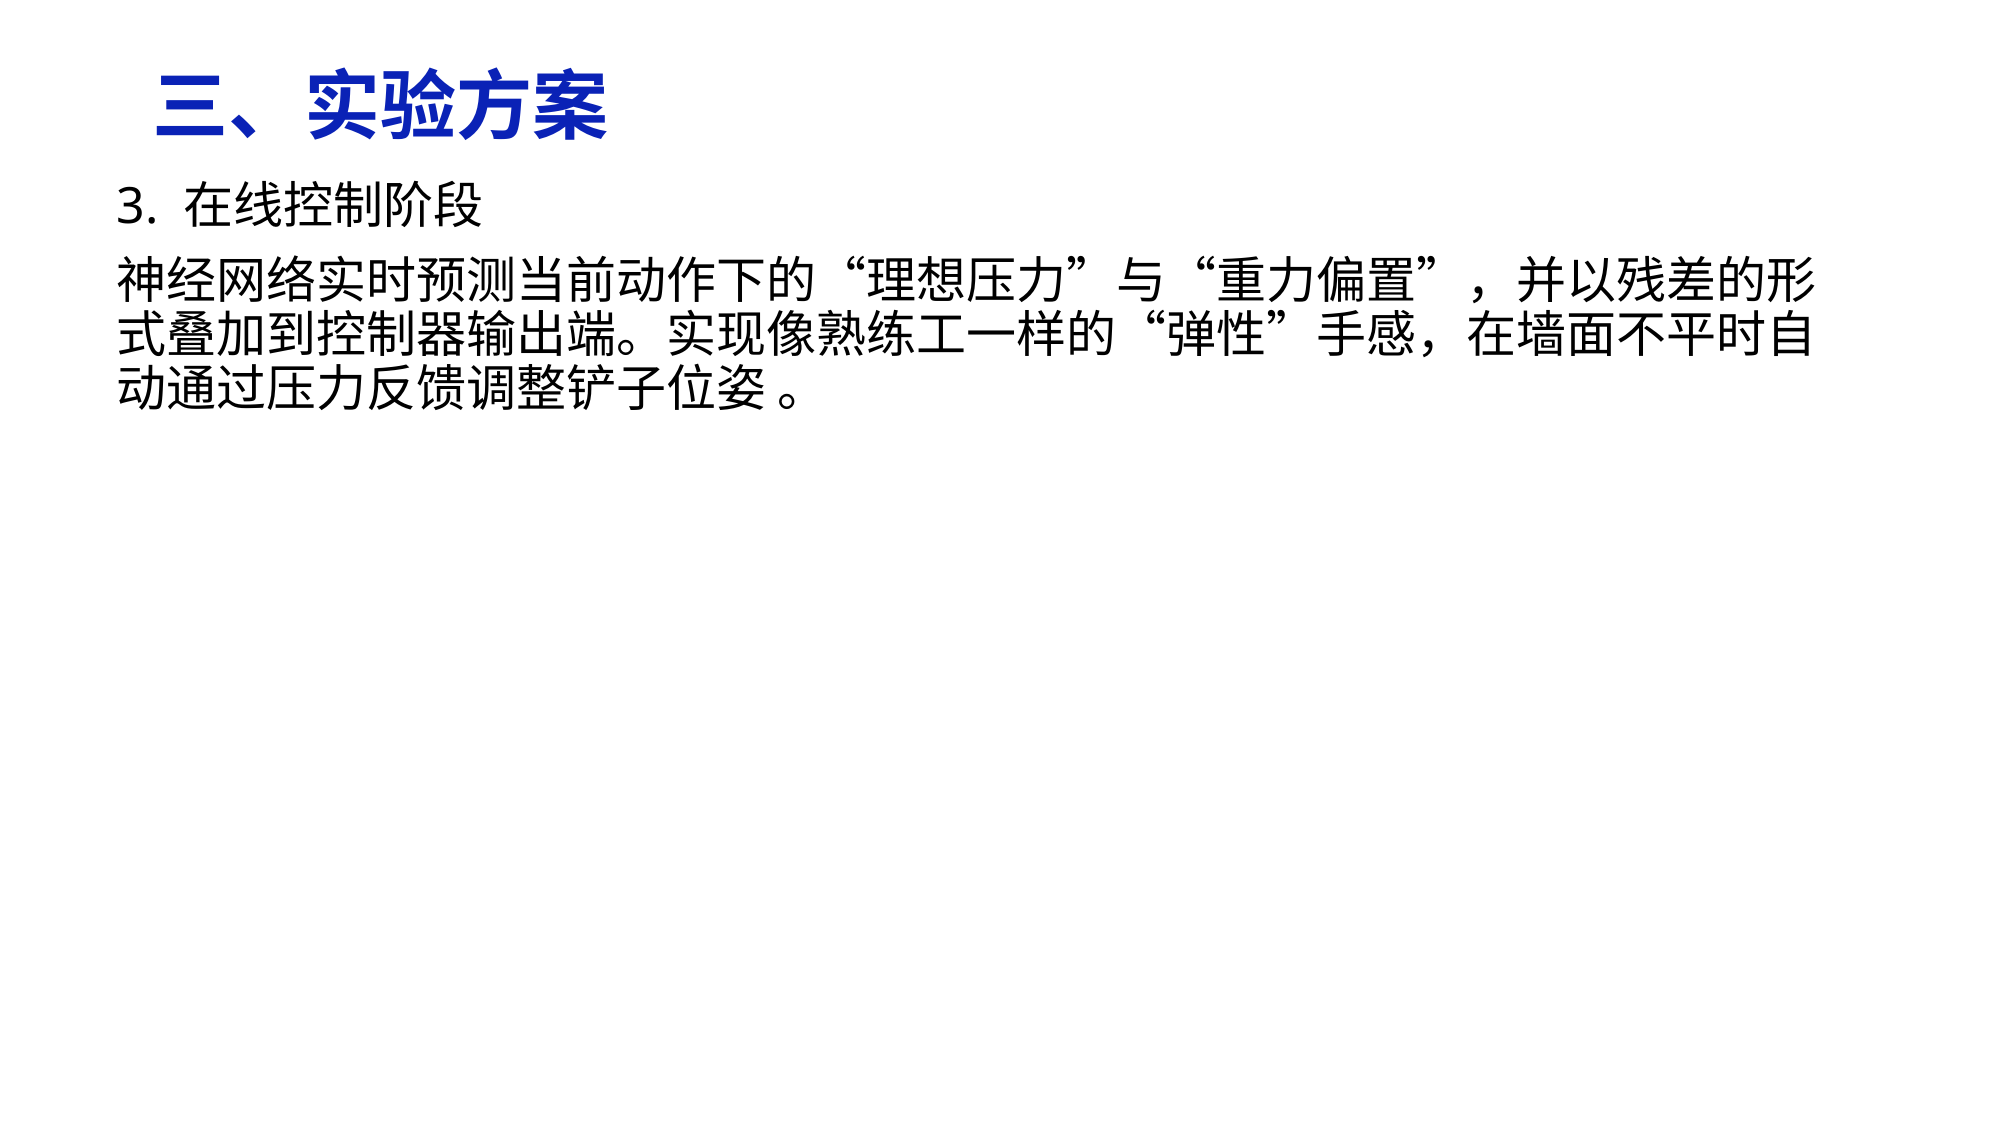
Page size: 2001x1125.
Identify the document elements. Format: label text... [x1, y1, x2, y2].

title 三、实验方案 [137, 59, 862, 158]
list 3. 在线控制阶段 神经网络实时预测当前动作下的“理想压力”与“重力偏置”，并以残差的形式叠加到控制器输出端。实现像熟练工一样的“弹性”手感，在墙面不平时自动通过压力反馈调整铲子位姿 。 [101, 172, 1863, 1014]
